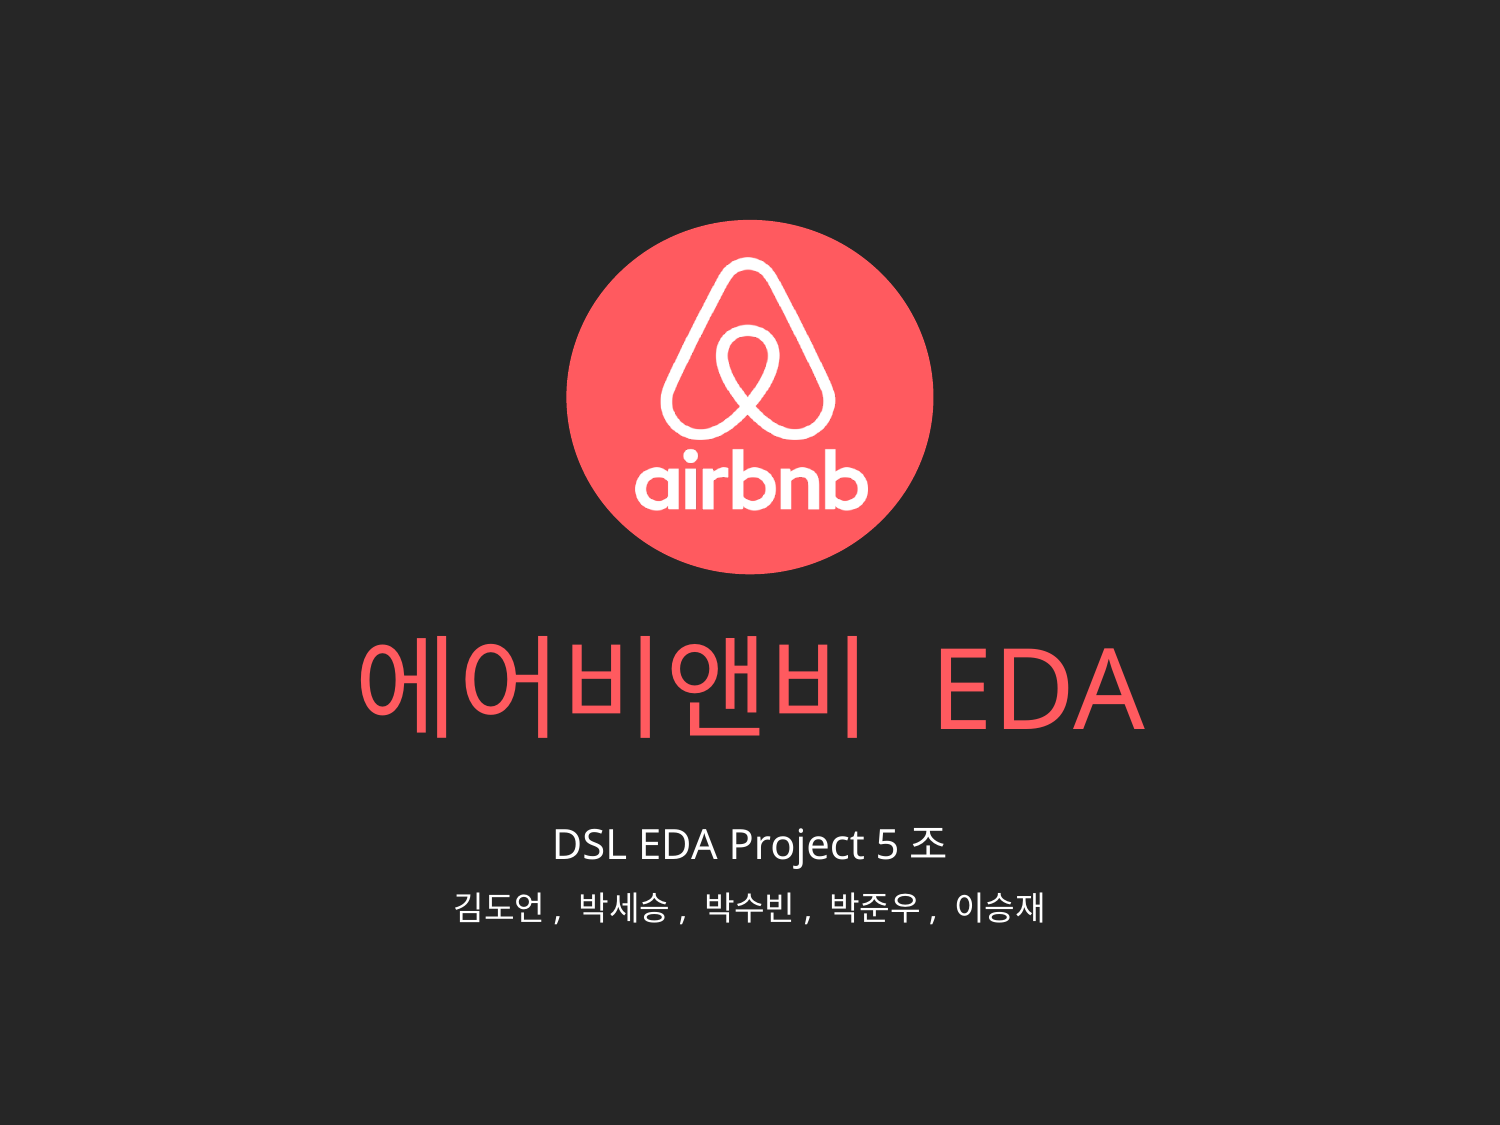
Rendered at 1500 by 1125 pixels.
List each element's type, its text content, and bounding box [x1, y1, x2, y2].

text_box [566, 219, 934, 575]
text_box 에어비앤비 EDA [340, 609, 1160, 760]
text_box DSL EDA Project 5조 김도언, 박세승, 박수빈, 박준우, 이승재 [383, 781, 1117, 939]
